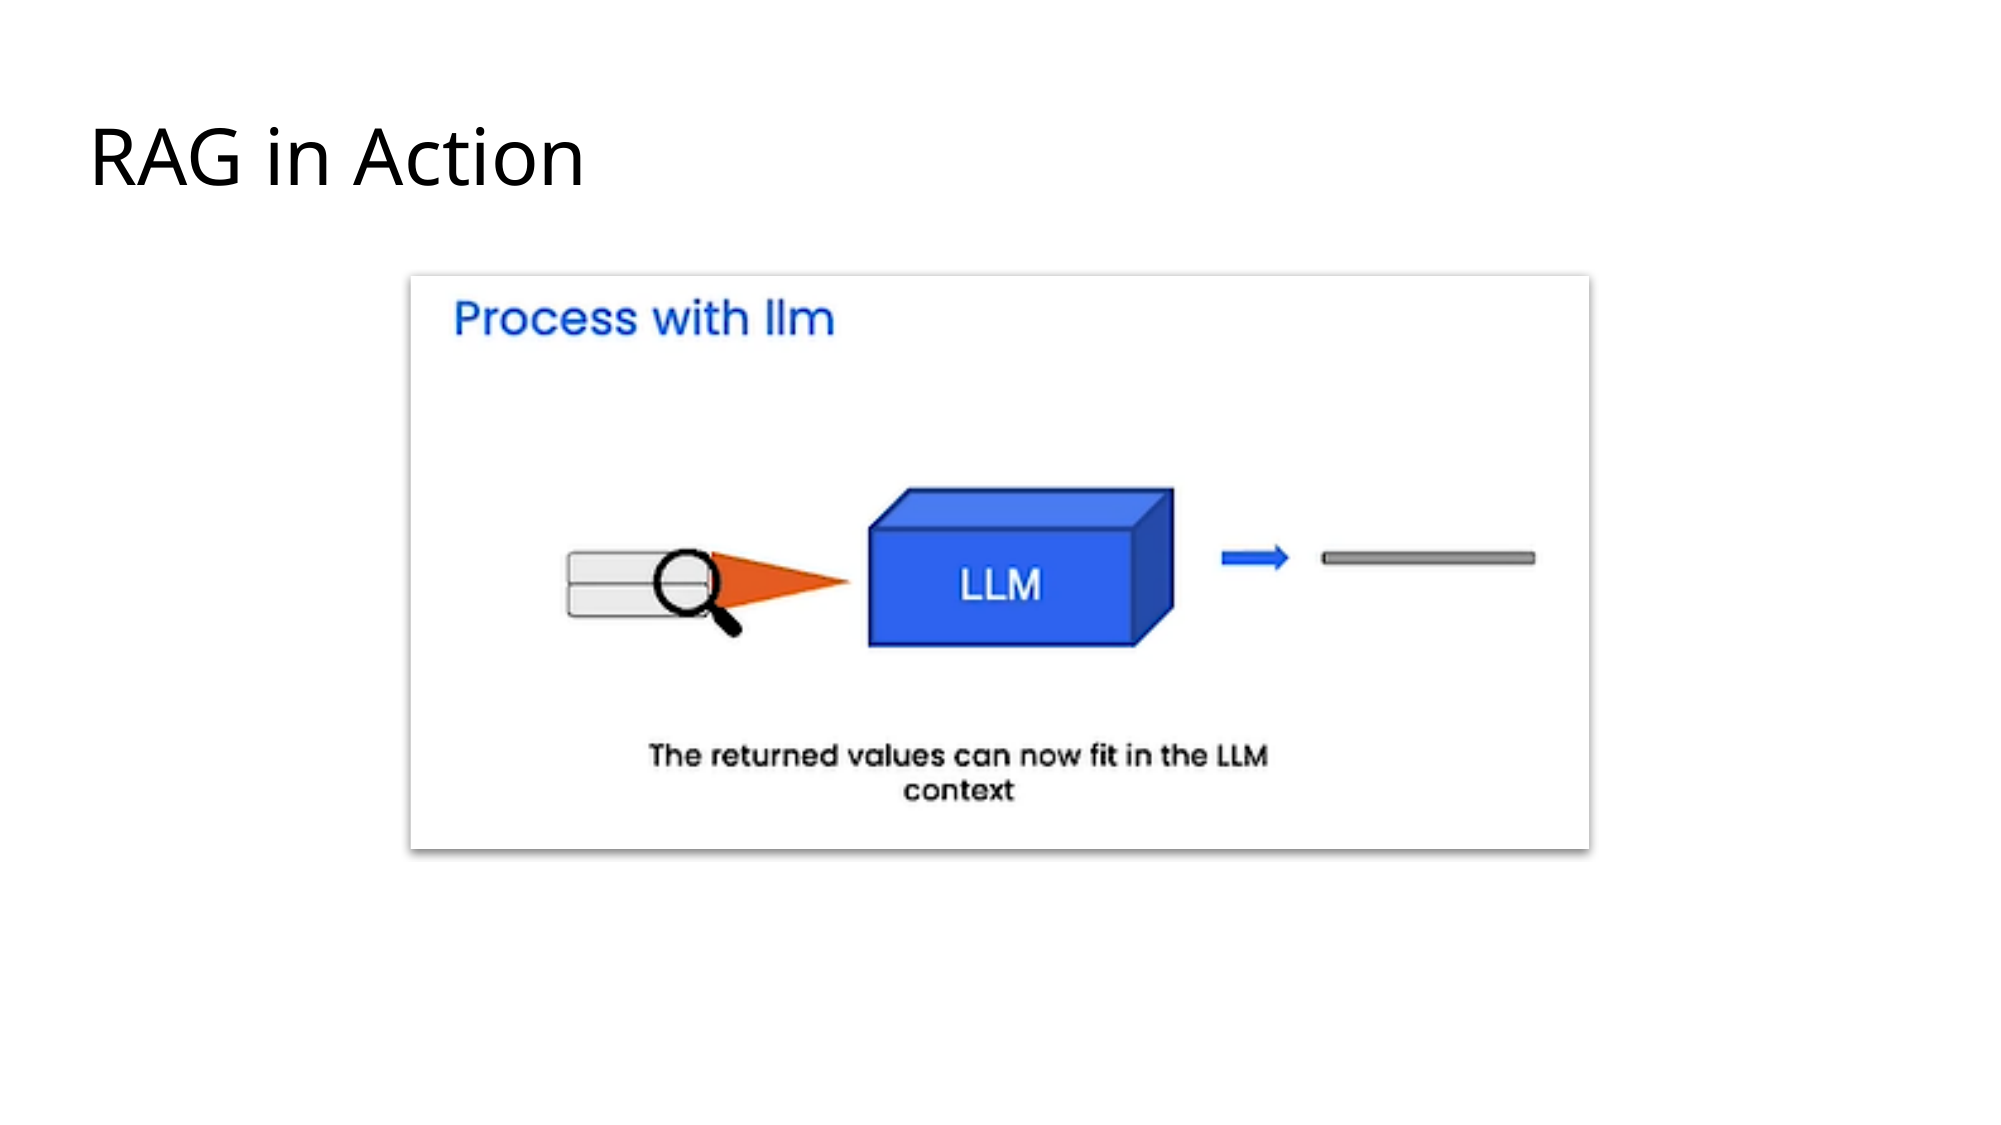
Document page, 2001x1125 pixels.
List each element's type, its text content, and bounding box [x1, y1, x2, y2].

title RAG in Action [68, 97, 1932, 223]
picture [410, 275, 1590, 850]
